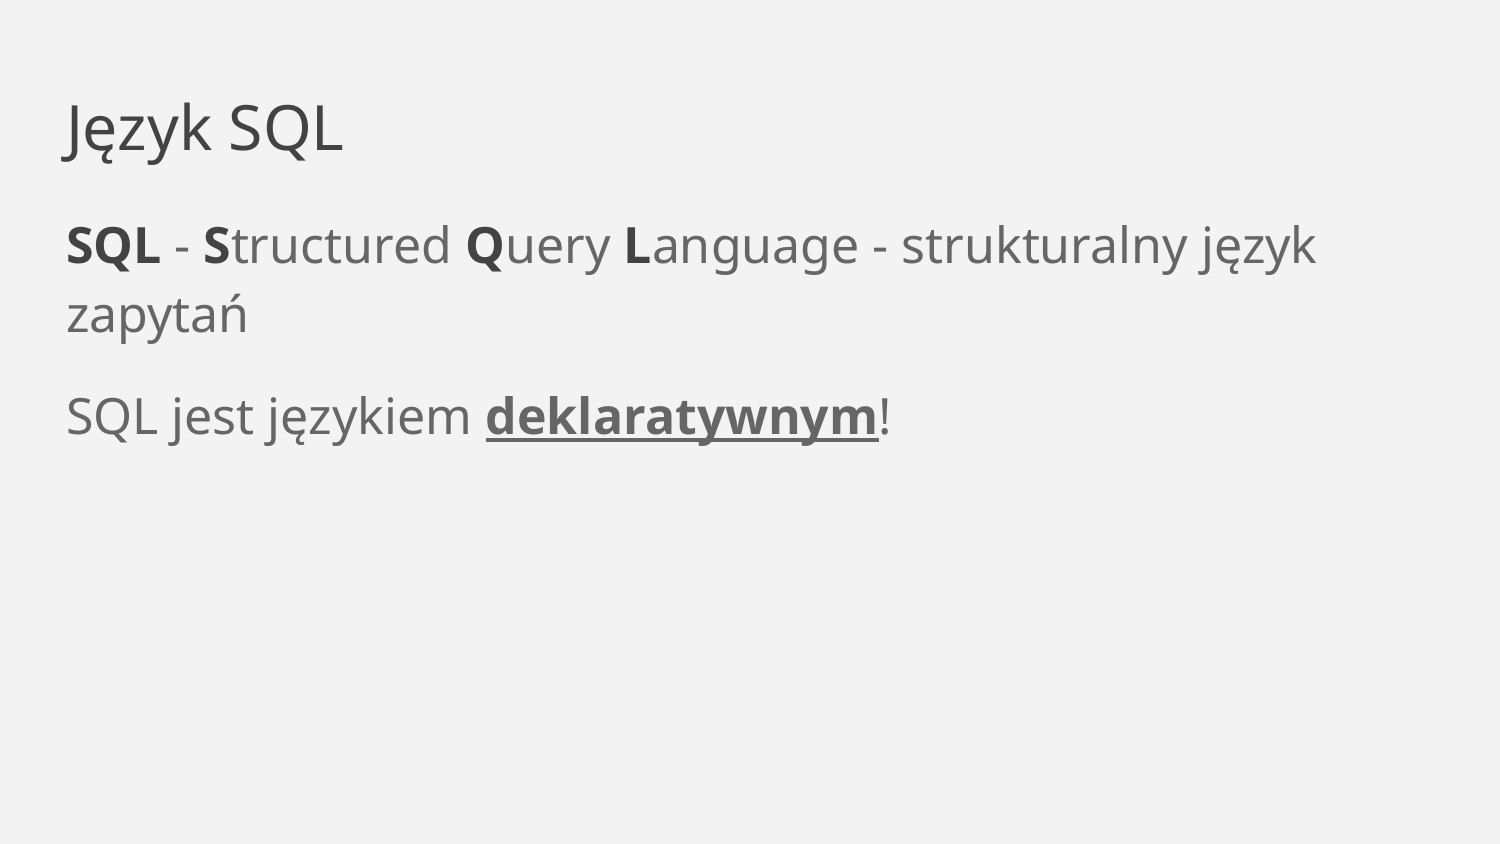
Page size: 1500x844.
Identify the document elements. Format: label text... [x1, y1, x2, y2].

title Język SQL [51, 72, 1449, 167]
list SQL - Structured Query Language - strukturalny język zapytań SQL jest językiem deklaratywnym! [51, 189, 1449, 750]
